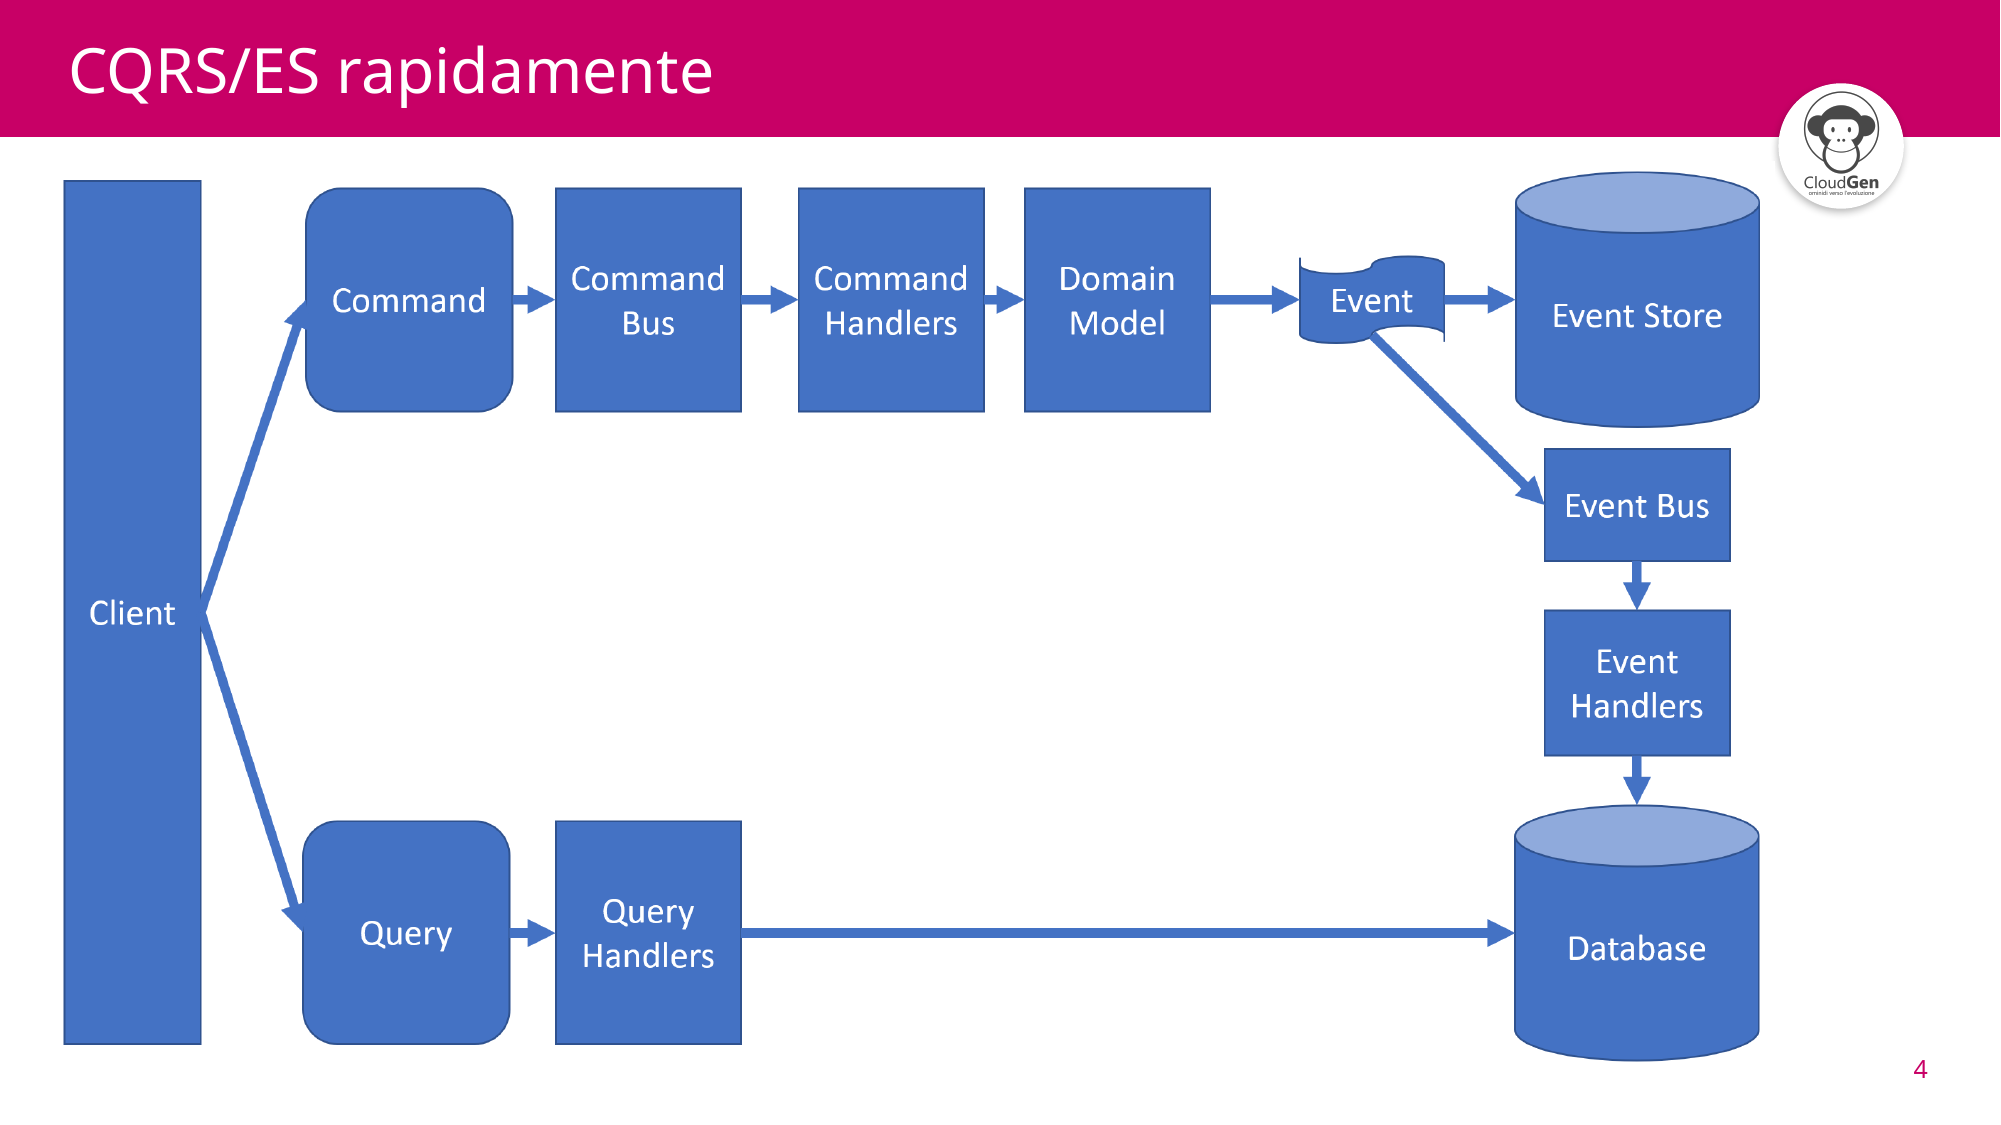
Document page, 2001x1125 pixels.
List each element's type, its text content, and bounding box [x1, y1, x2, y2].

picture [42, 161, 1775, 1078]
title CQRS/ES rapidamente [53, 22, 1863, 126]
picture [1785, 86, 1897, 197]
